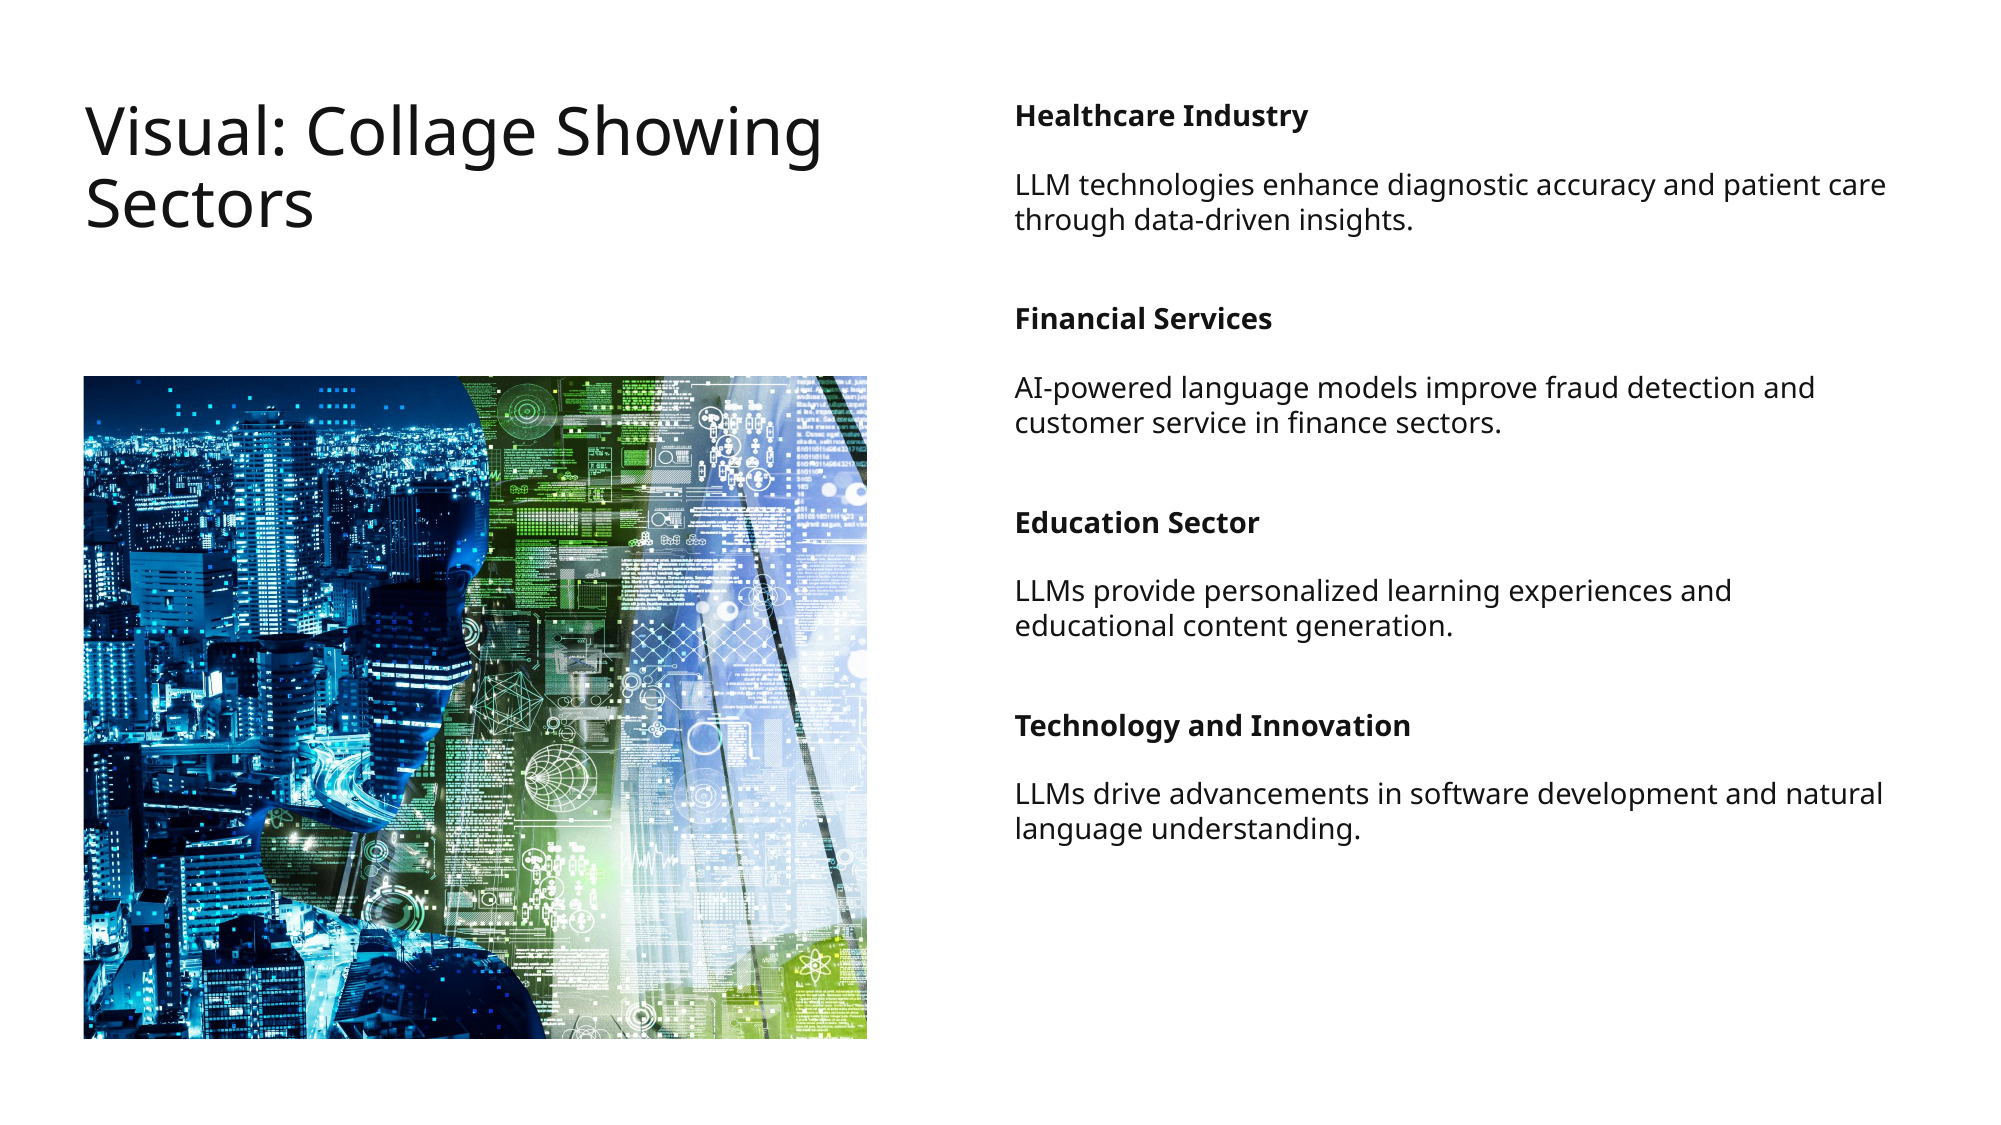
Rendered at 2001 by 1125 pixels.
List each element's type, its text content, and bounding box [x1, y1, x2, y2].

picture [83, 668, 89, 681]
picture [83, 376, 867, 1039]
title Visual: Collage Showing Sectors [70, 90, 867, 329]
text_box Healthcare Industry LLM technologies enhance diagnostic accuracy and patient care through data-driven insights. Financial Services AI-powered language models improve fraud detection and customer service in finance sectors. Education Sector LLMs provide personalized learning experiences and educational content generation. Technology and Innovation LLMs drive advancements in software development and natural language understanding. [999, 90, 1917, 1039]
picture [103, 659, 112, 668]
